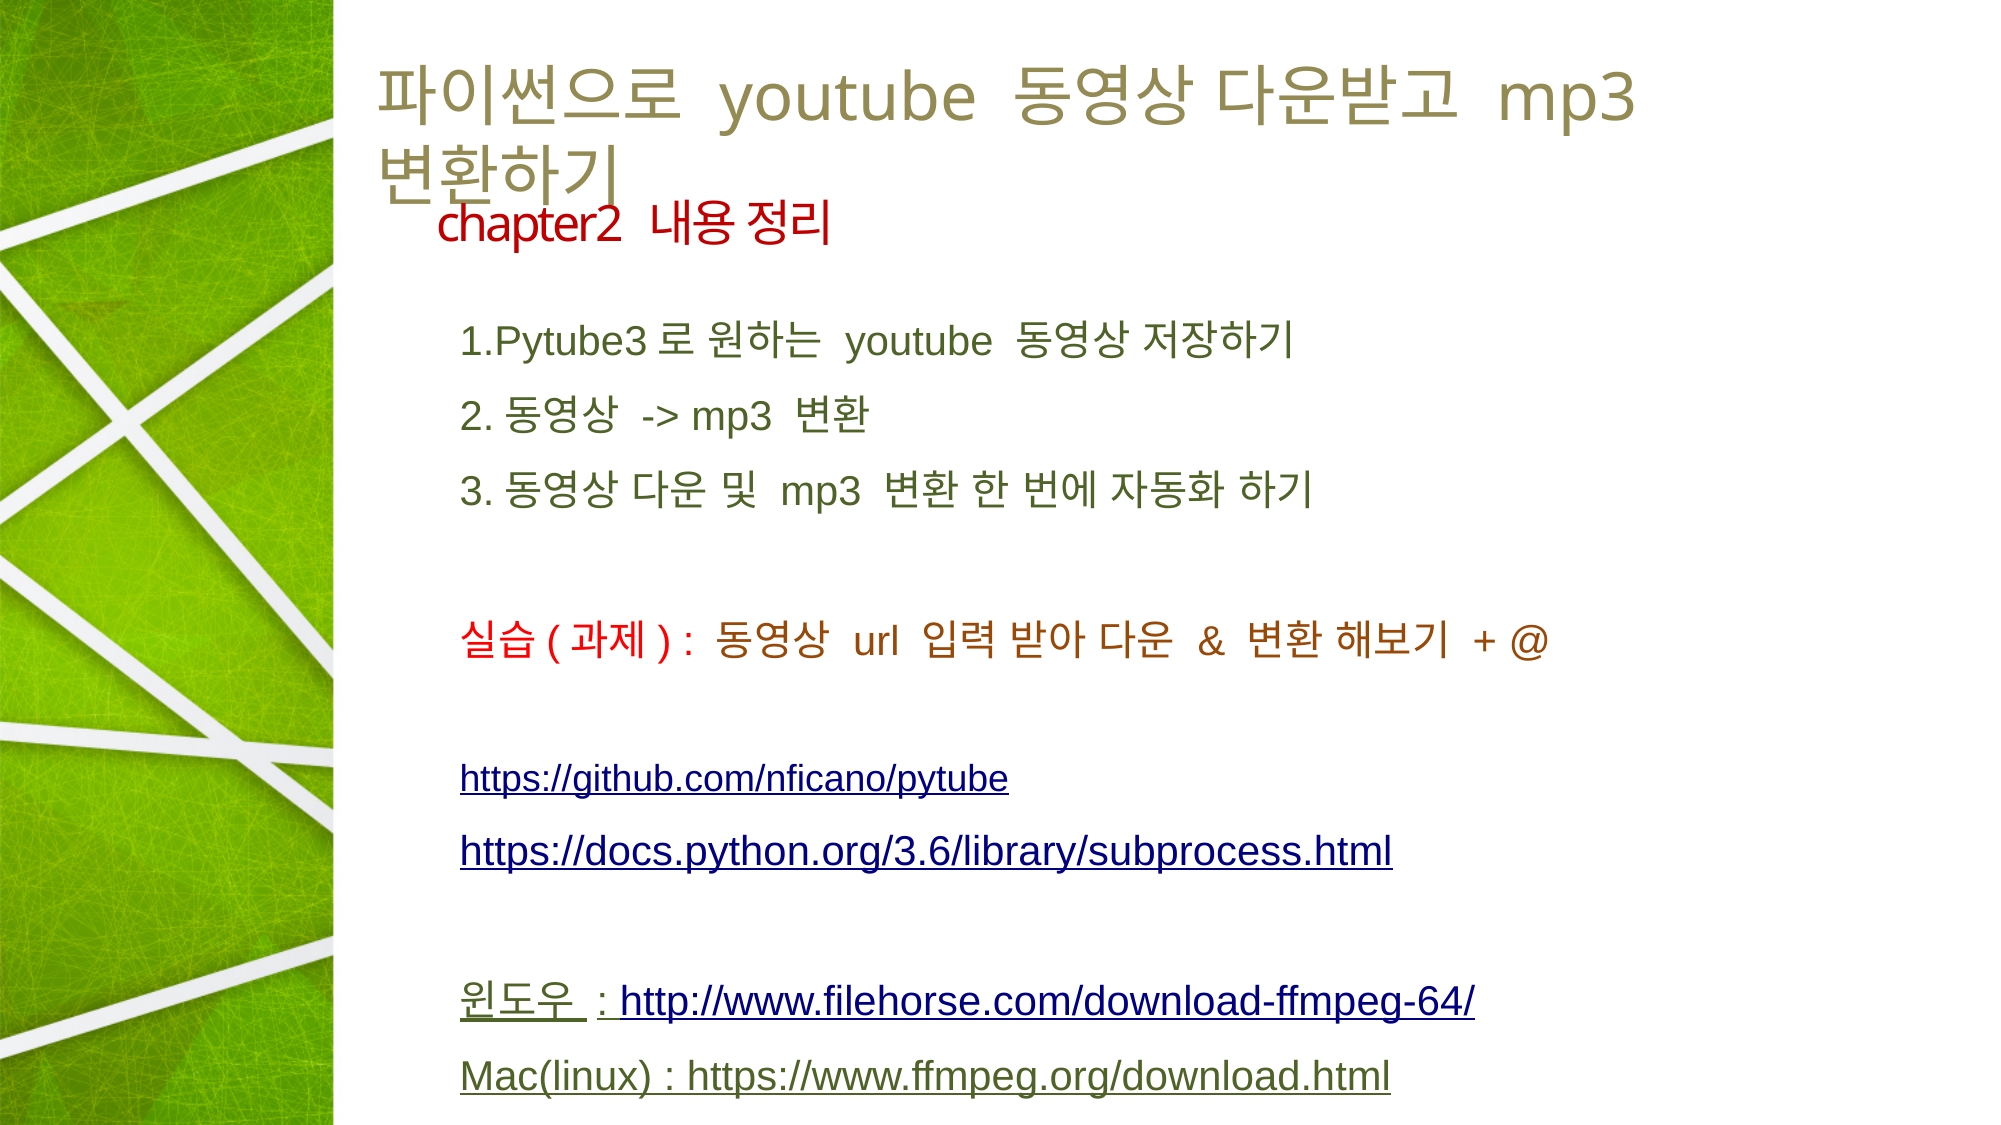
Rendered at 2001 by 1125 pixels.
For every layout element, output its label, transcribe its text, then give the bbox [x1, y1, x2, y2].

picture [0, 0, 2001, 1125]
text_box 1.Pytube3로 원하는 youtube 동영상 저장하기 2.동영상 -> mp3 변환 3.동영상 다운 및 mp3 변환 한 번에 자동화 하기 실습(과제) : 동영상 url 입력 받아 다운 & 변환 해보기 + @ https://github.com/nficano/pytube https://docs.python.org/3.6/library/subprocess.html 윈도우 : http://www.filehorse.com/download-ffmpeg-64/ Mac(linux) : https://www.ffmpeg.org/download.html [444, 281, 1733, 1125]
text_box chapter2 내용 정리 [421, 184, 850, 260]
text_box 파이썬으로 youtube 동영상 다운받고 mp3 변환하기 [362, 53, 1816, 214]
